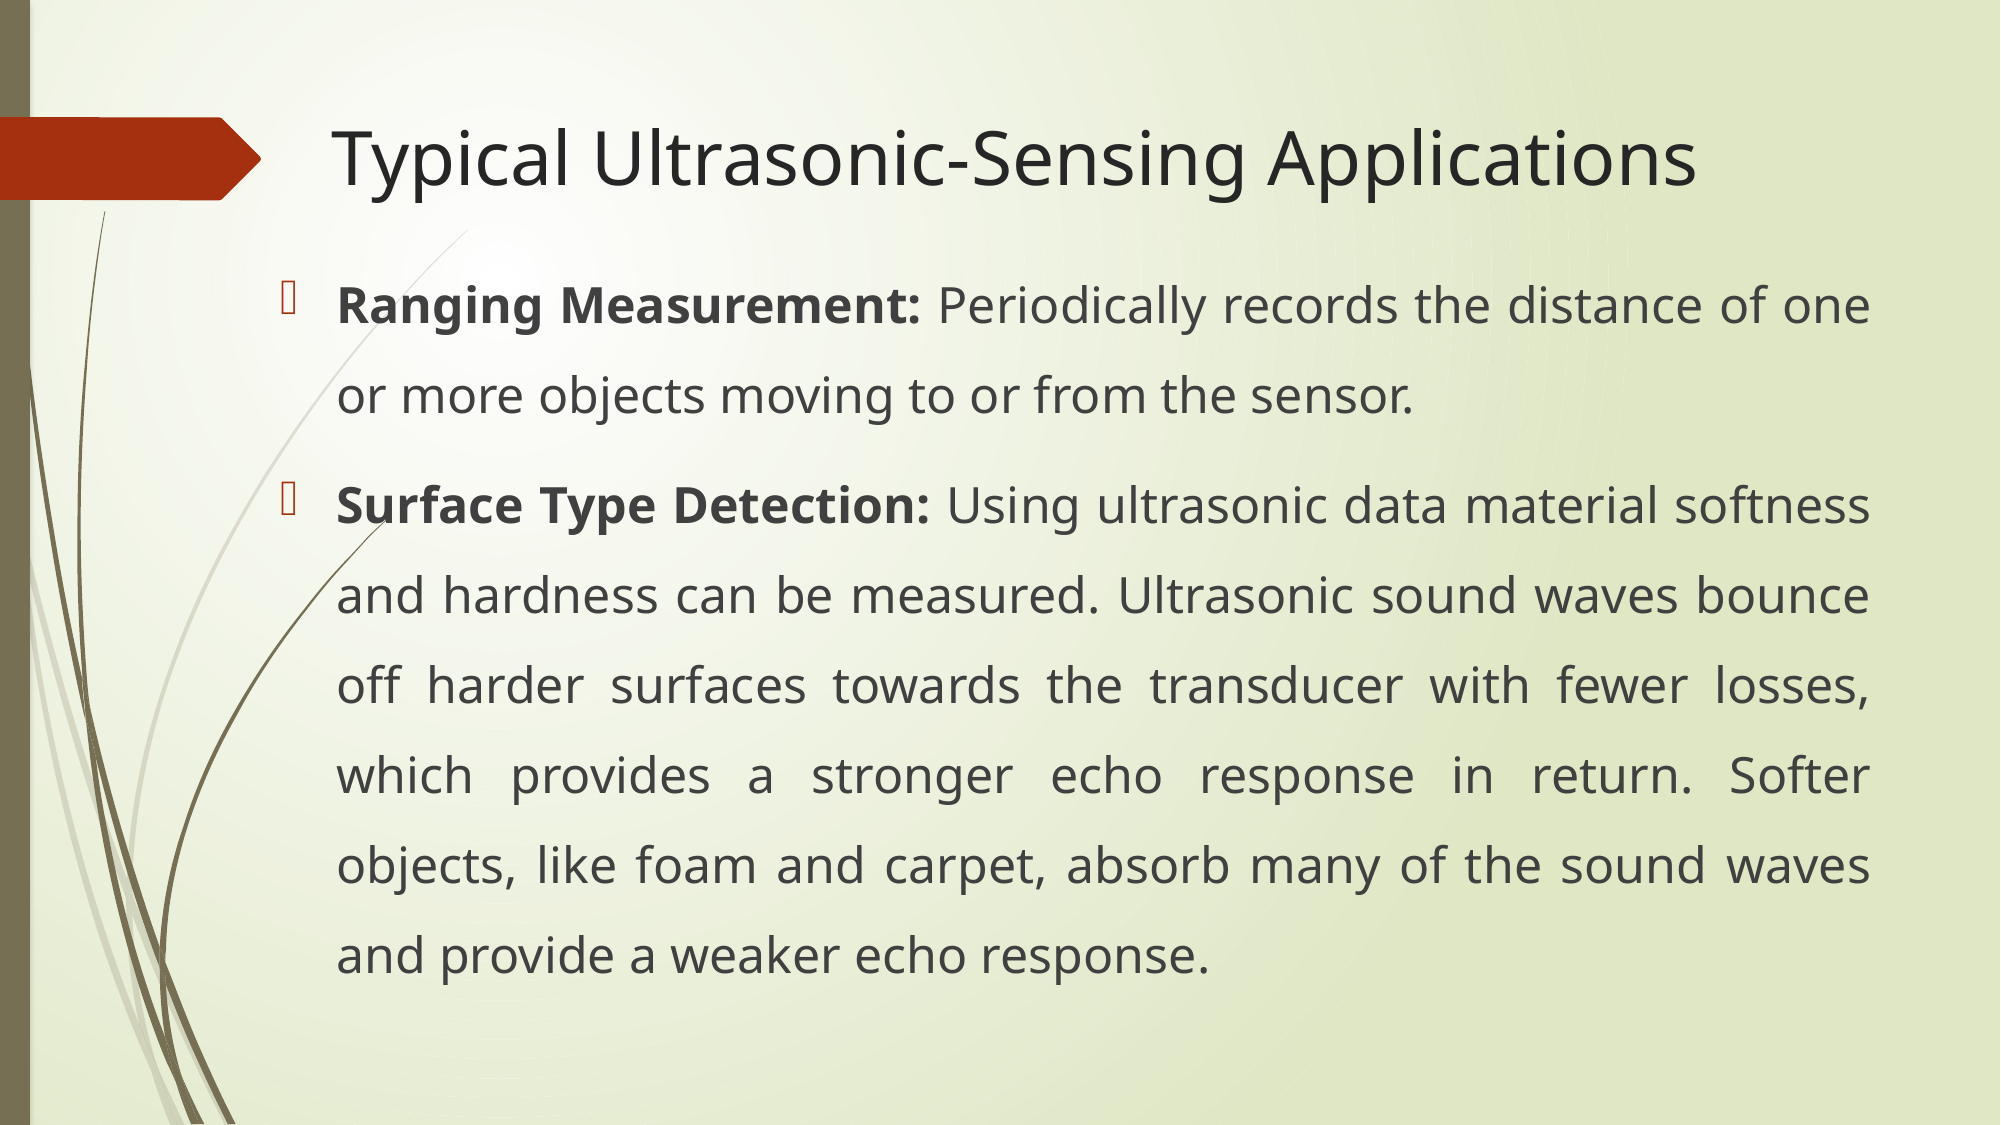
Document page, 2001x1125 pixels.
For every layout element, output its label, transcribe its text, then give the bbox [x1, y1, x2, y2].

list Ranging Measurement: Periodically records the distance of one or more objects moving to or from the sensor. Surface Type Detection: Using ultrasonic data material softness and hardness can be measured. Ultrasonic sound waves bounce off harder surfaces towards the transducer with fewer losses, which provides a stronger echo response in return. Softer objects, like foam and carpet, absorb many of the sound waves and provide a weaker echo response. [265, 235, 1888, 1088]
title Typical Ultrasonic-Sensing Applications [316, 102, 1888, 235]
